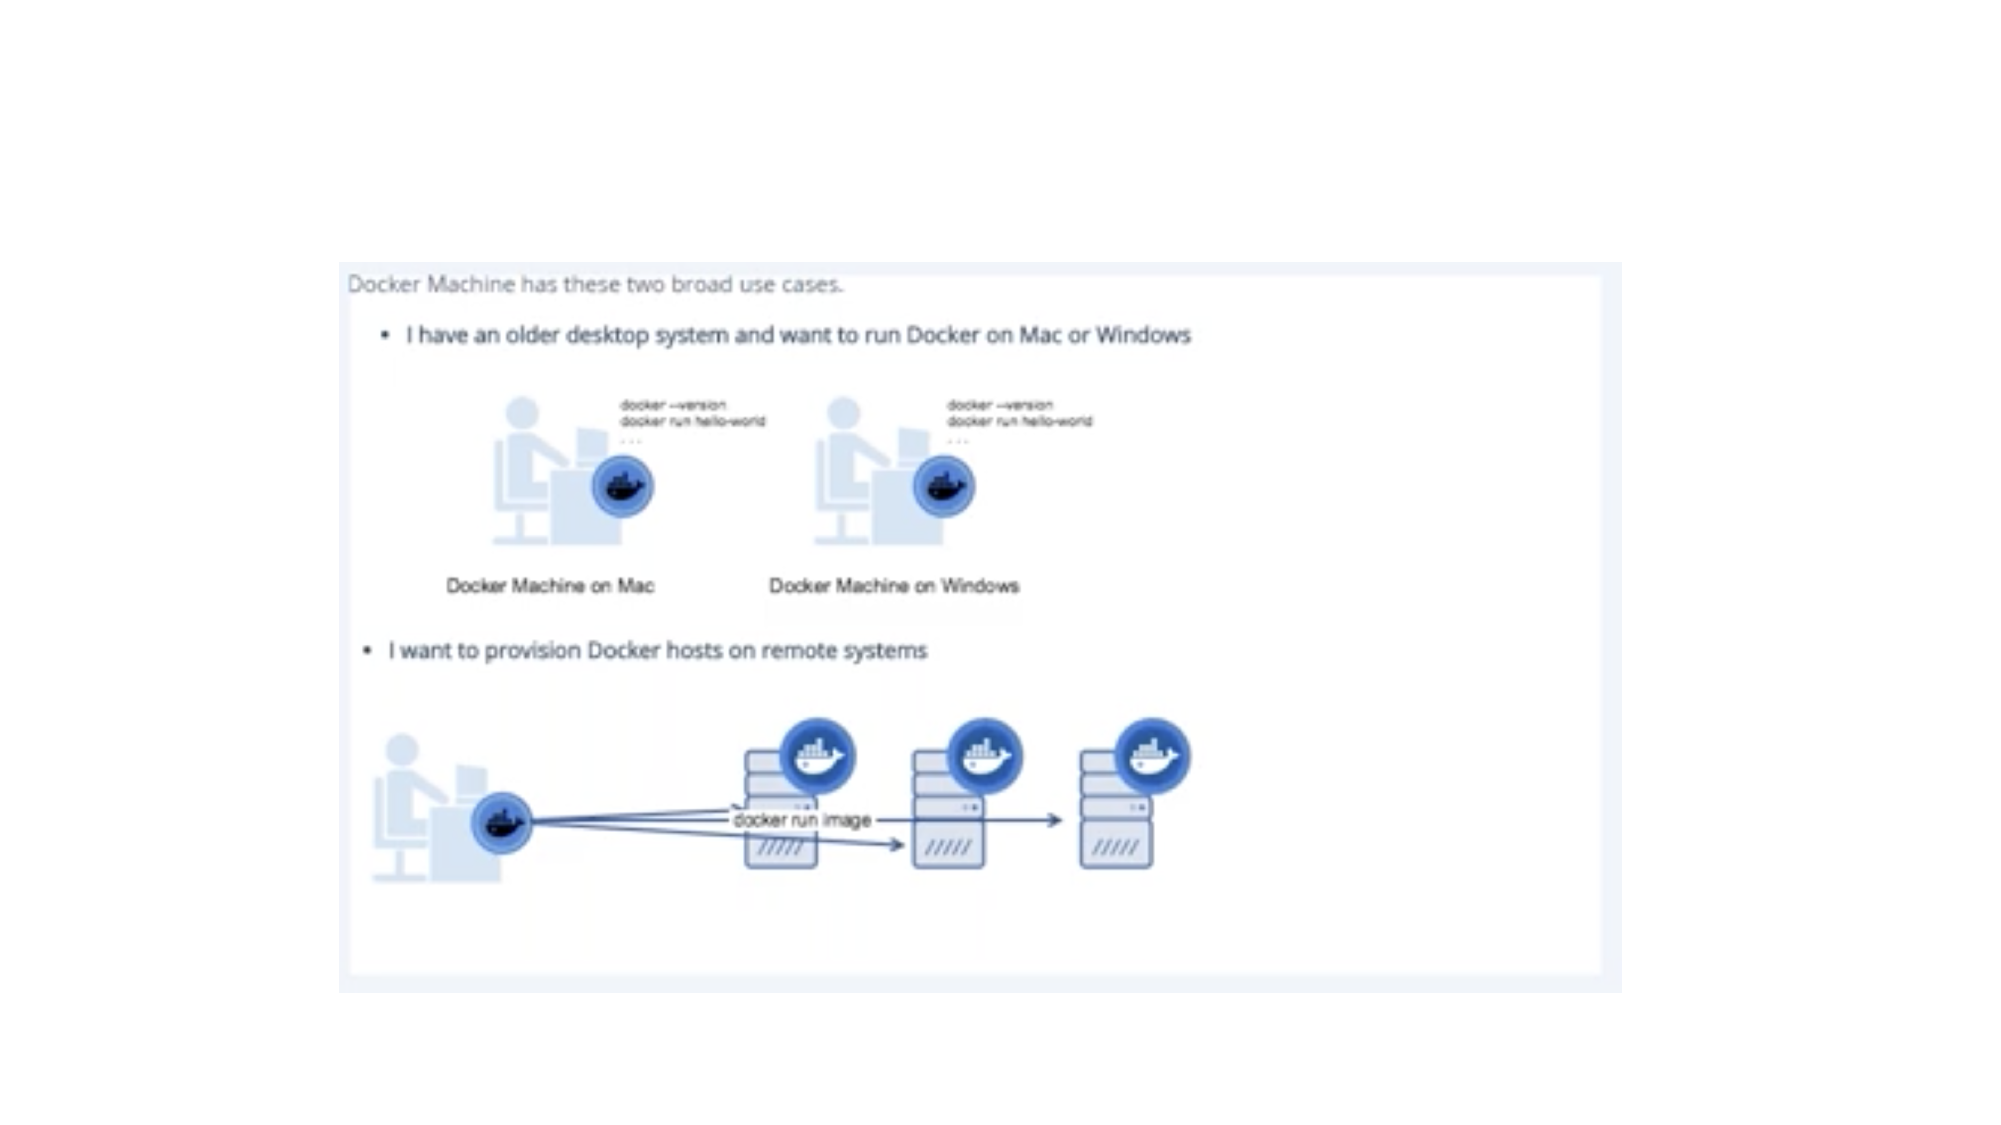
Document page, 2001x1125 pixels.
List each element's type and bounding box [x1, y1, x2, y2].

list [338, 262, 1622, 993]
